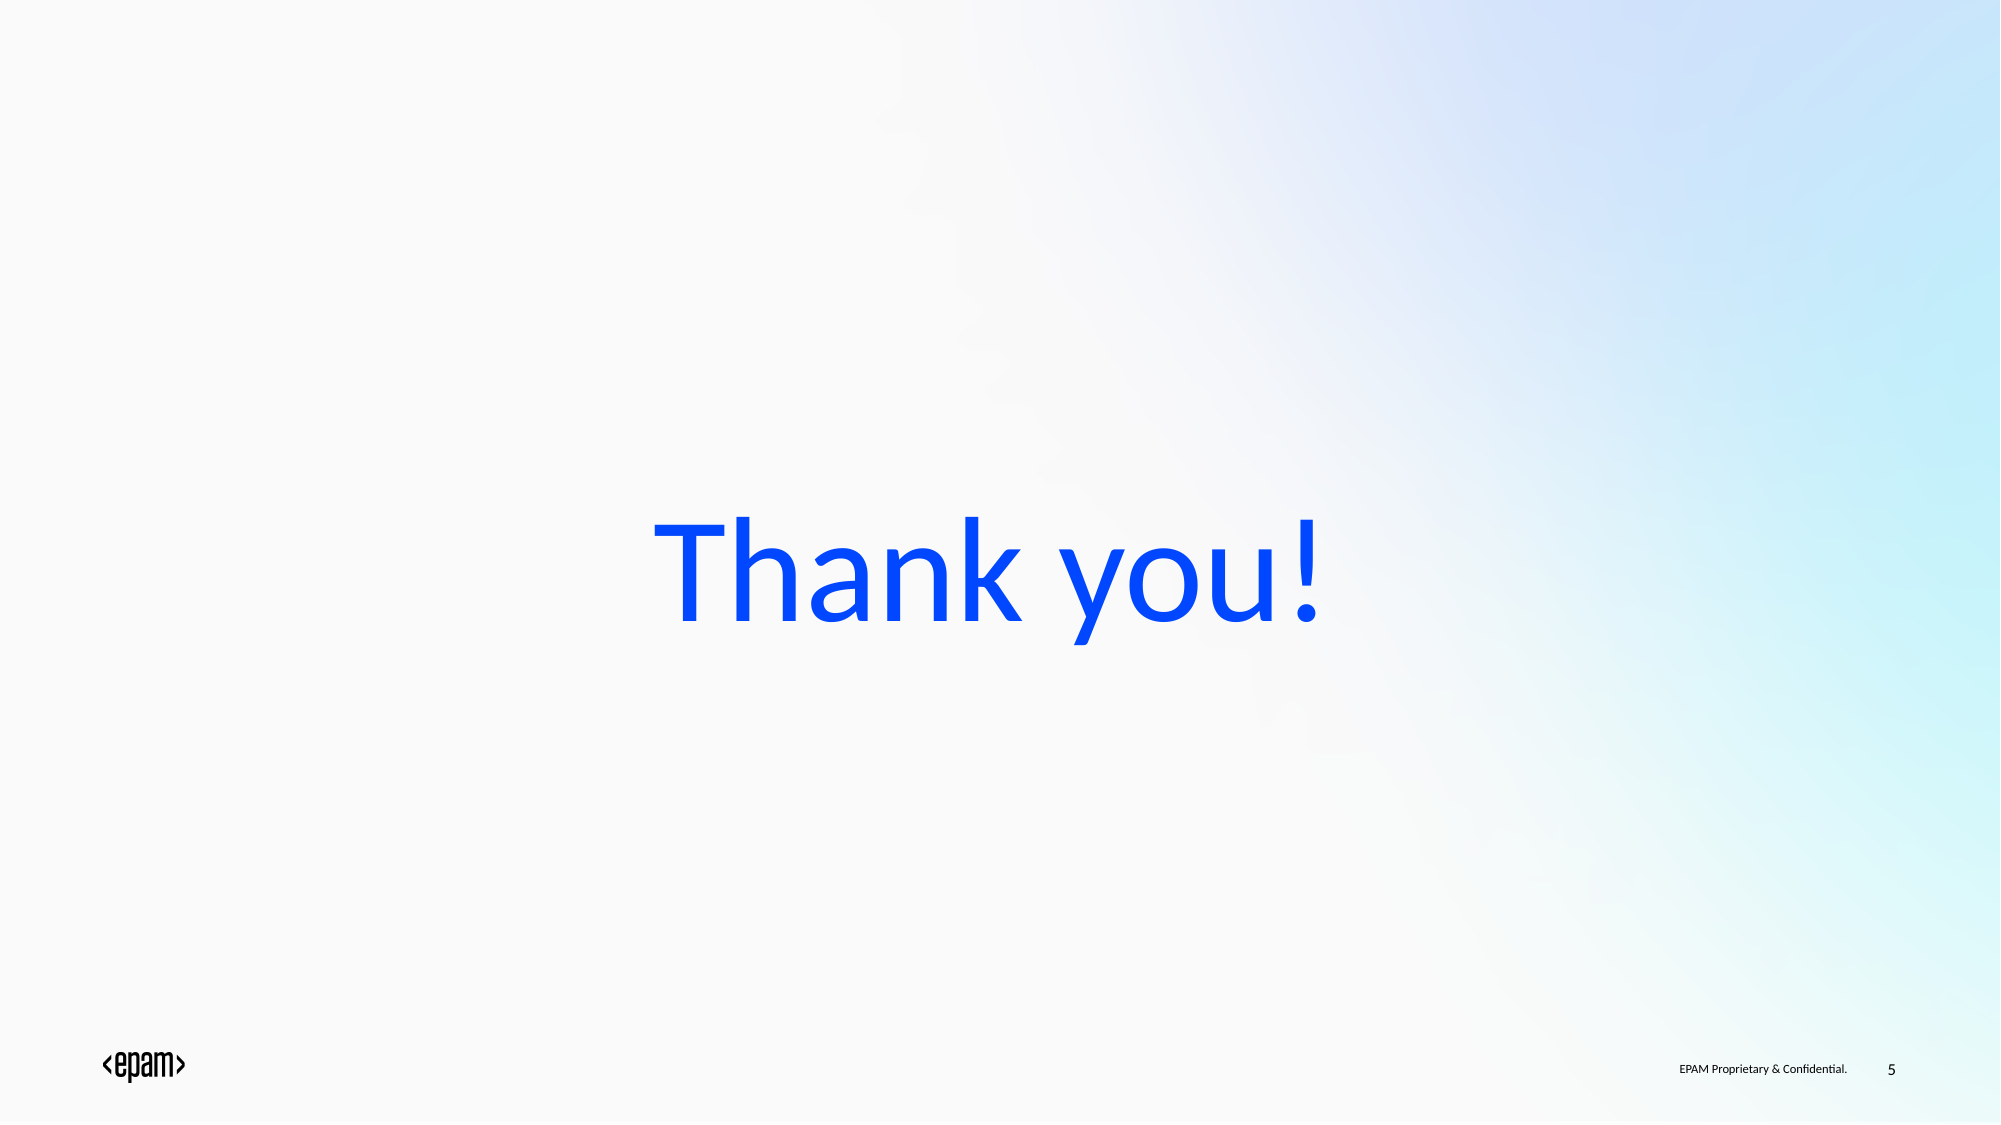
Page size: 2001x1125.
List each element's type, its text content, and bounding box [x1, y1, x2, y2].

title Thank you! [653, 471, 1347, 654]
picture [0, 0, 2000, 1125]
